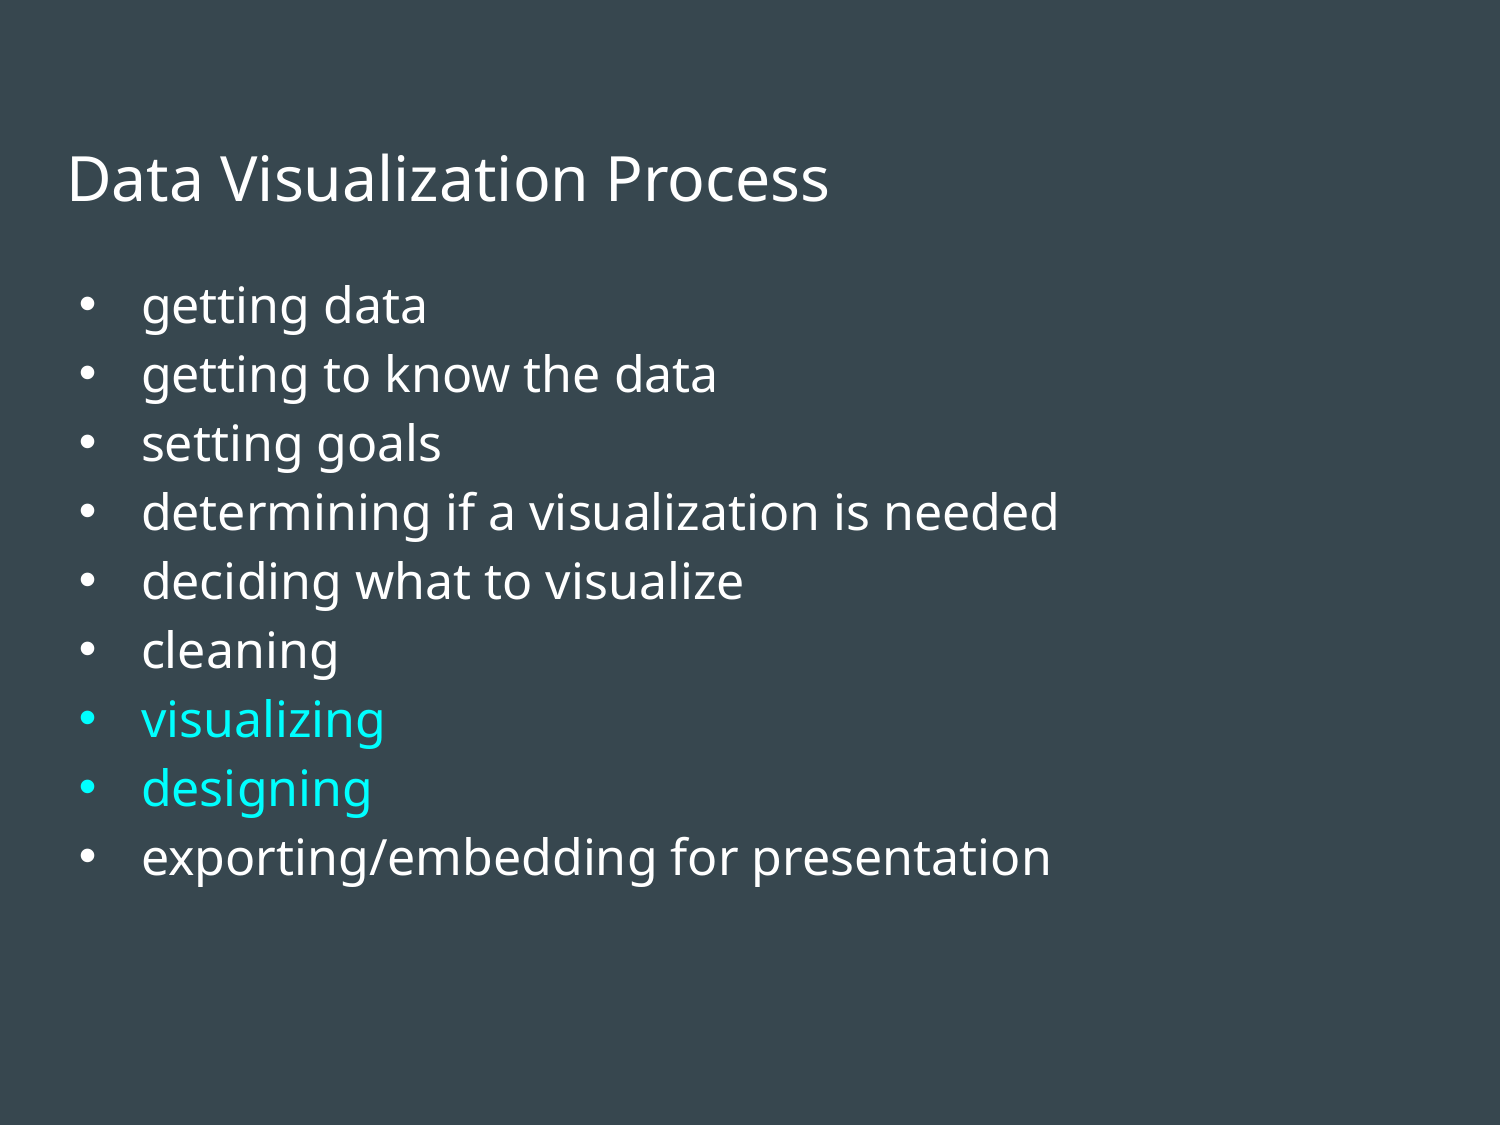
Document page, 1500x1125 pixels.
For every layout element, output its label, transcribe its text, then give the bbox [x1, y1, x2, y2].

title Data Visualization Process [51, 124, 1449, 249]
list getting data getting to know the data setting goals determining if a visualization is needed deciding what to visualize cleaning visualizing designing exporting/embedding for presentation [51, 249, 1449, 970]
